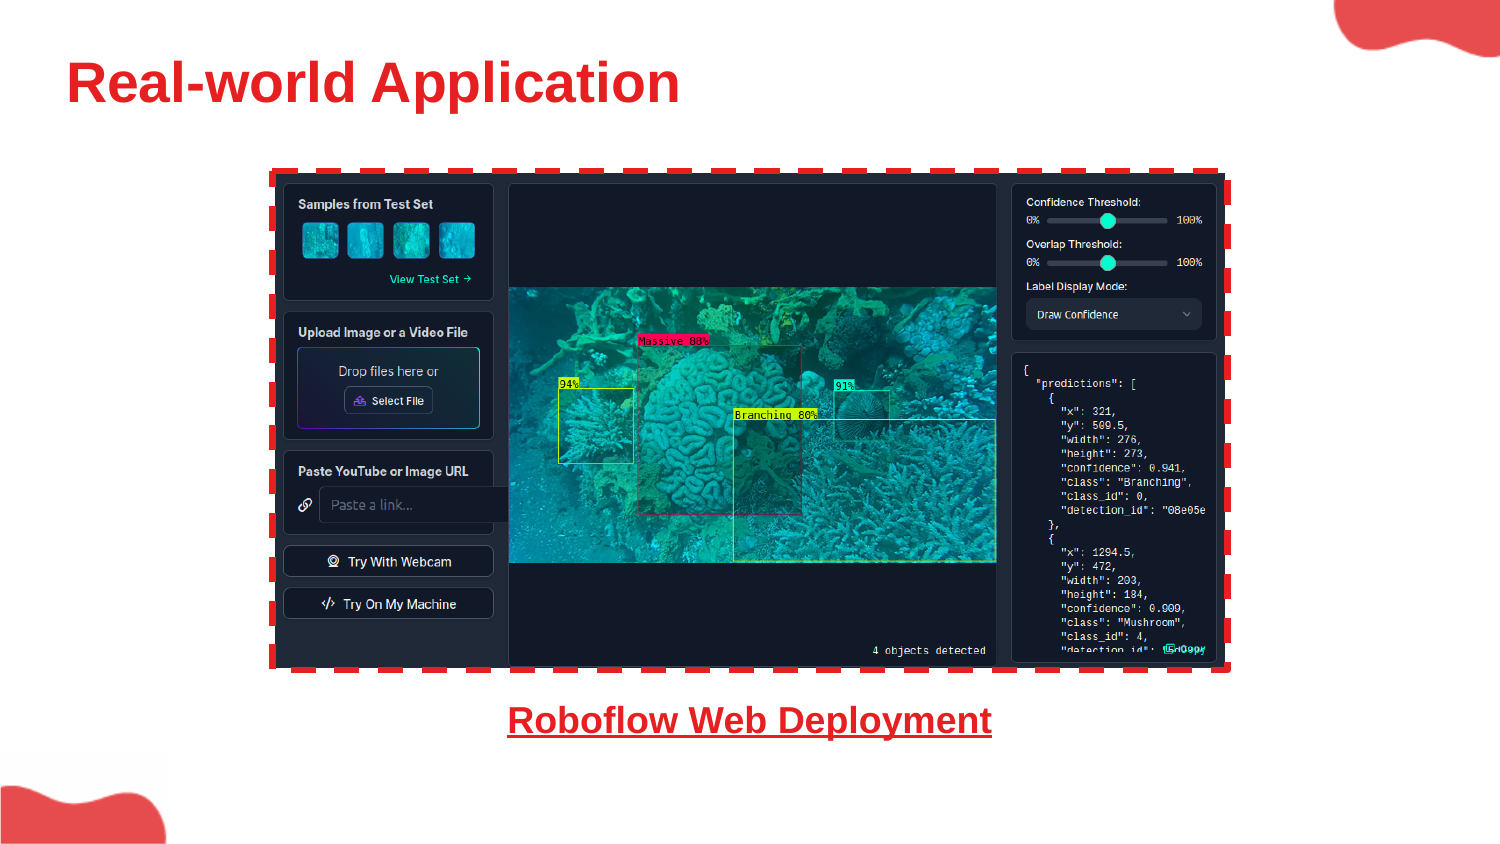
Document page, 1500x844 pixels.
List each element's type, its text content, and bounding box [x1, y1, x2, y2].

list Roboflow Web Deployment [51, 667, 1449, 768]
picture [275, 173, 1225, 668]
title Real-world Application [51, 35, 1449, 130]
picture [0, 754, 169, 844]
picture [1330, 0, 1500, 90]
